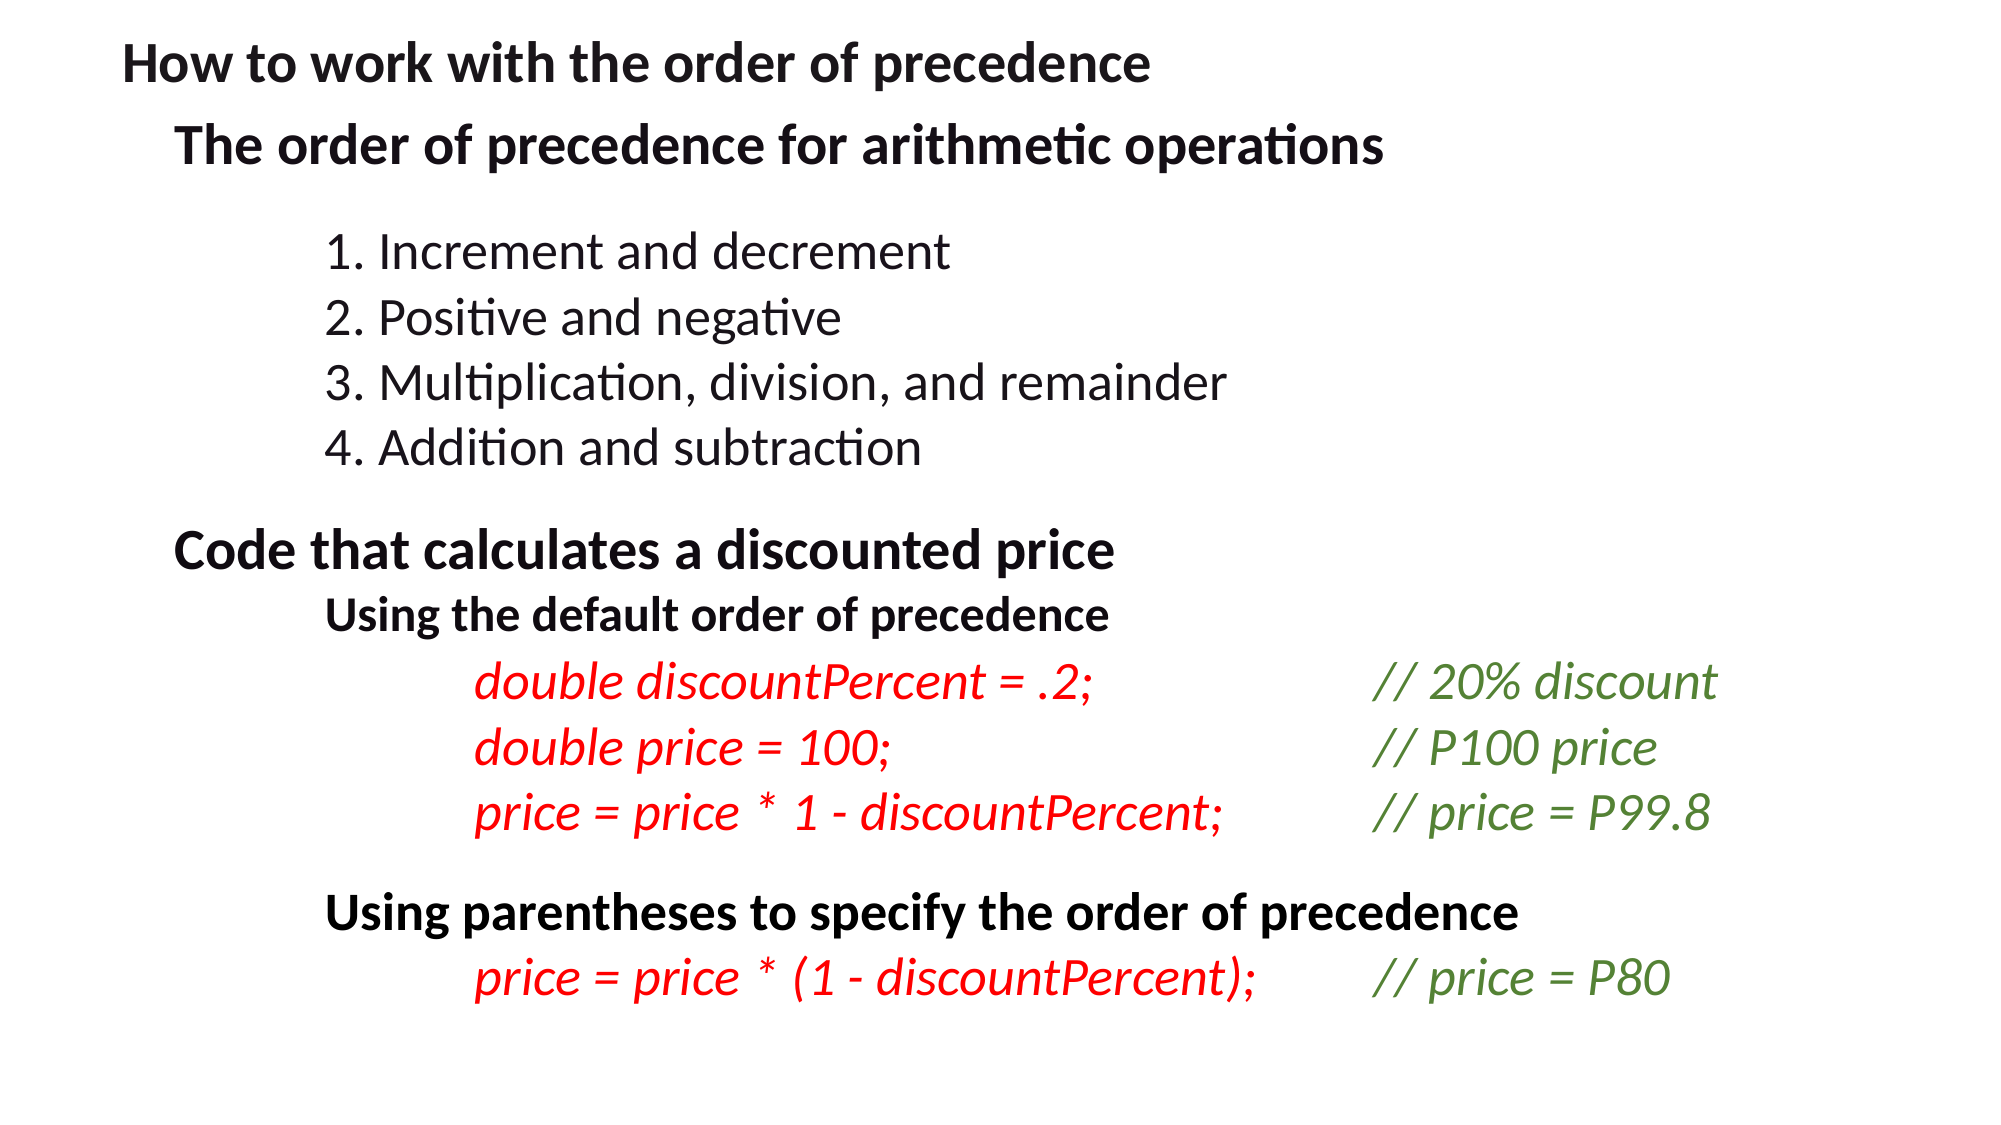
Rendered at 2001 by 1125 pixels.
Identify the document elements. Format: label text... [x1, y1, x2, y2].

text_box How to work with the order of precedence [107, 16, 1168, 102]
text_box The order of precedence for arithmetic operations 1. Increment and decrement 2. Positive and negative 3. Multiplication, division, and remainder 4. Addition and subtraction Code that calculates a discounted price Using the default order of precedence double discountPercent = .2; // 20% discount double price = 100; // P100 price price = price * 1 - discountPercent; // price = P99.8 Using parentheses to specify the order of precedence price = price * (1 - discountPercent); // price = P80 [160, 99, 1983, 1014]
